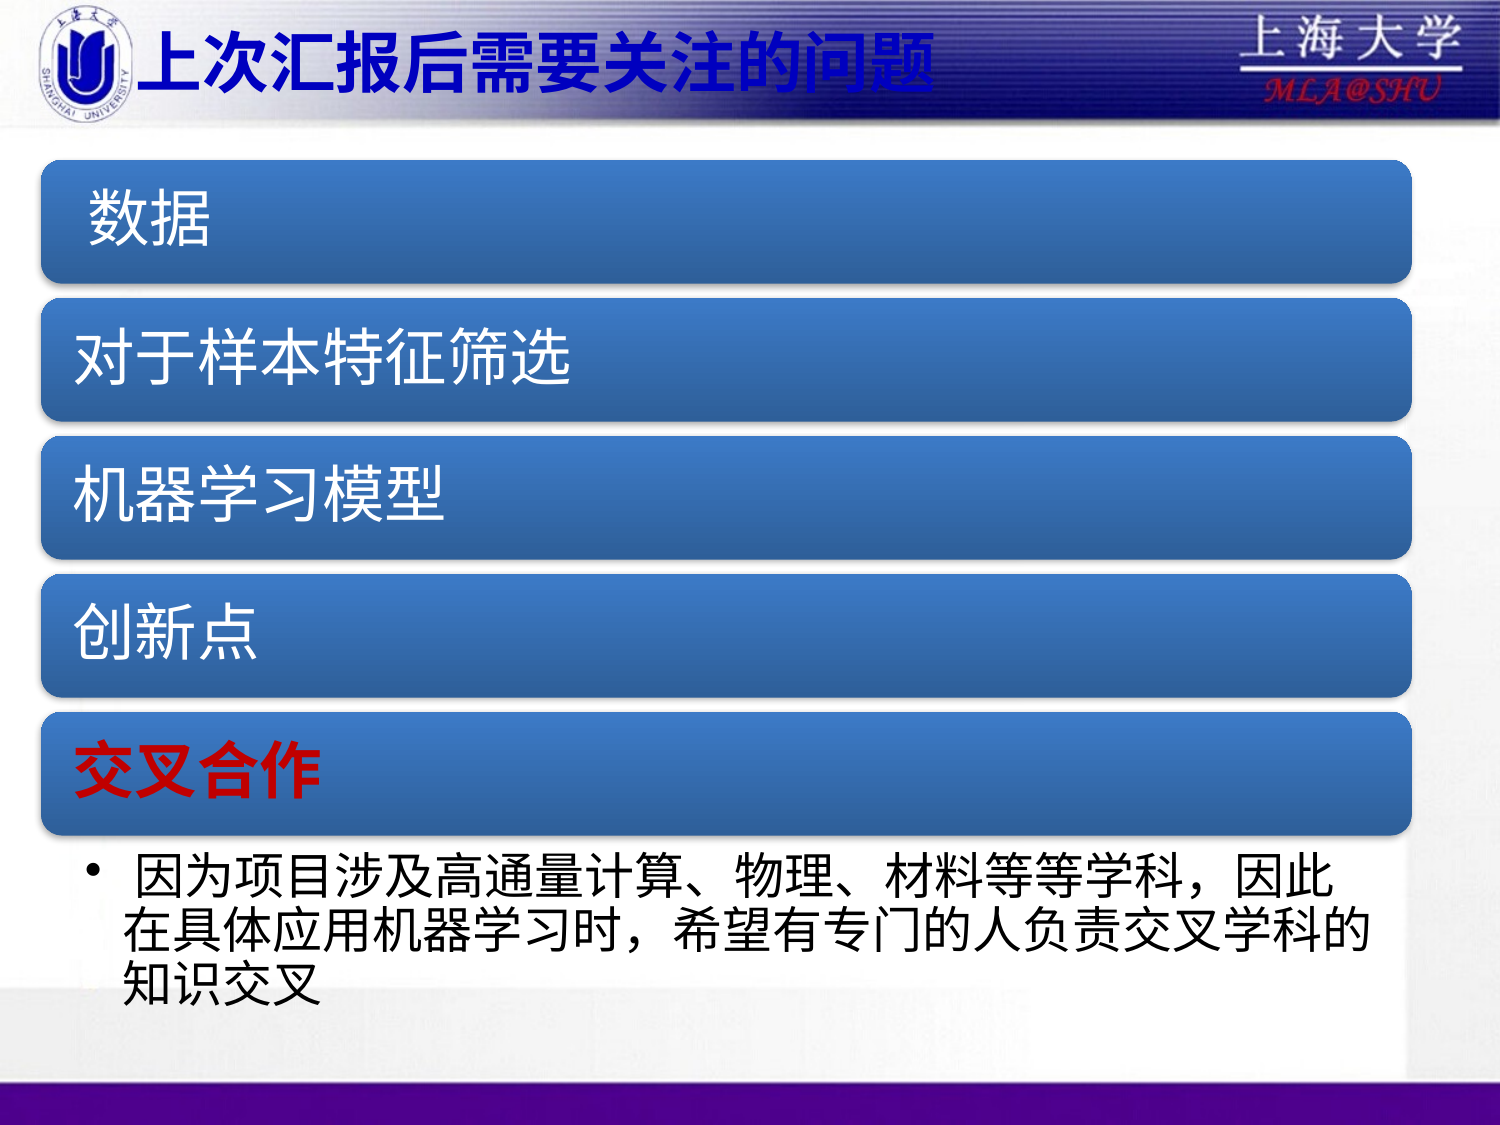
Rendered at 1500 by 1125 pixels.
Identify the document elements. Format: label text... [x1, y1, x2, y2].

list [41, 148, 1412, 1036]
title 上次汇报后需要关注的问题 [120, 0, 1471, 127]
picture [0, 0, 1500, 1125]
